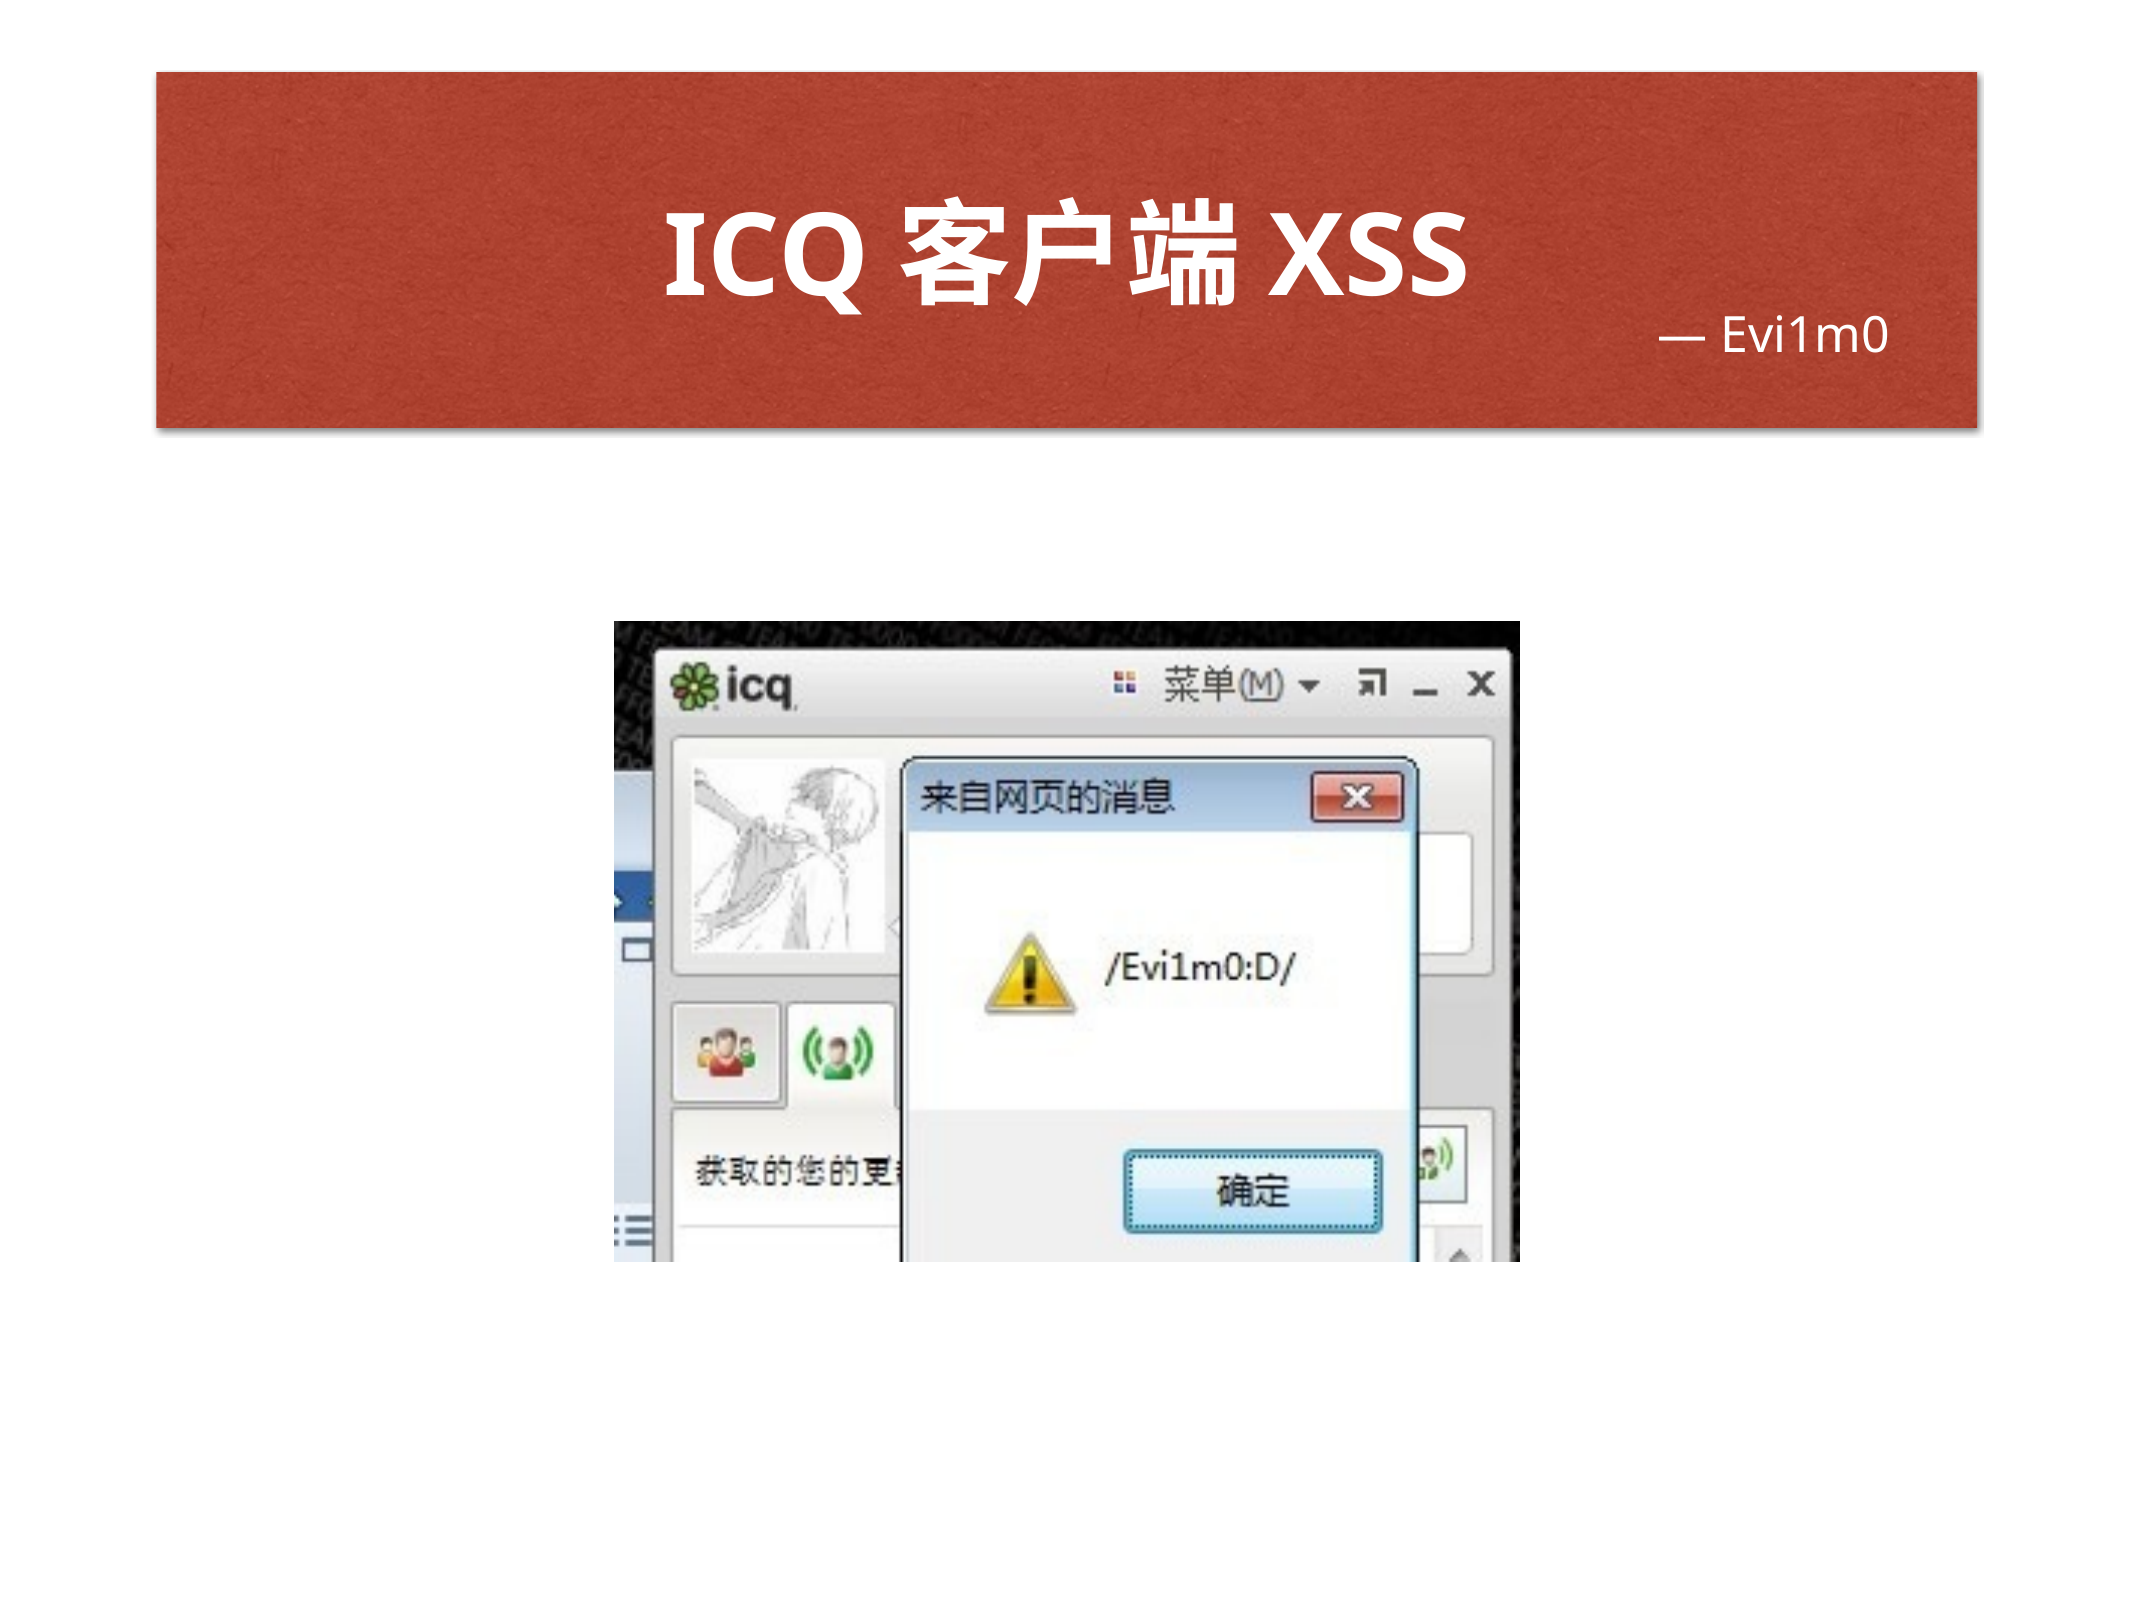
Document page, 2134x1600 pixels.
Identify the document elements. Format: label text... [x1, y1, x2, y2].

picture [613, 621, 1520, 1262]
title ICQ客户端XSS [155, 72, 1978, 428]
text_box — Evi1m0 [1579, 243, 1969, 421]
